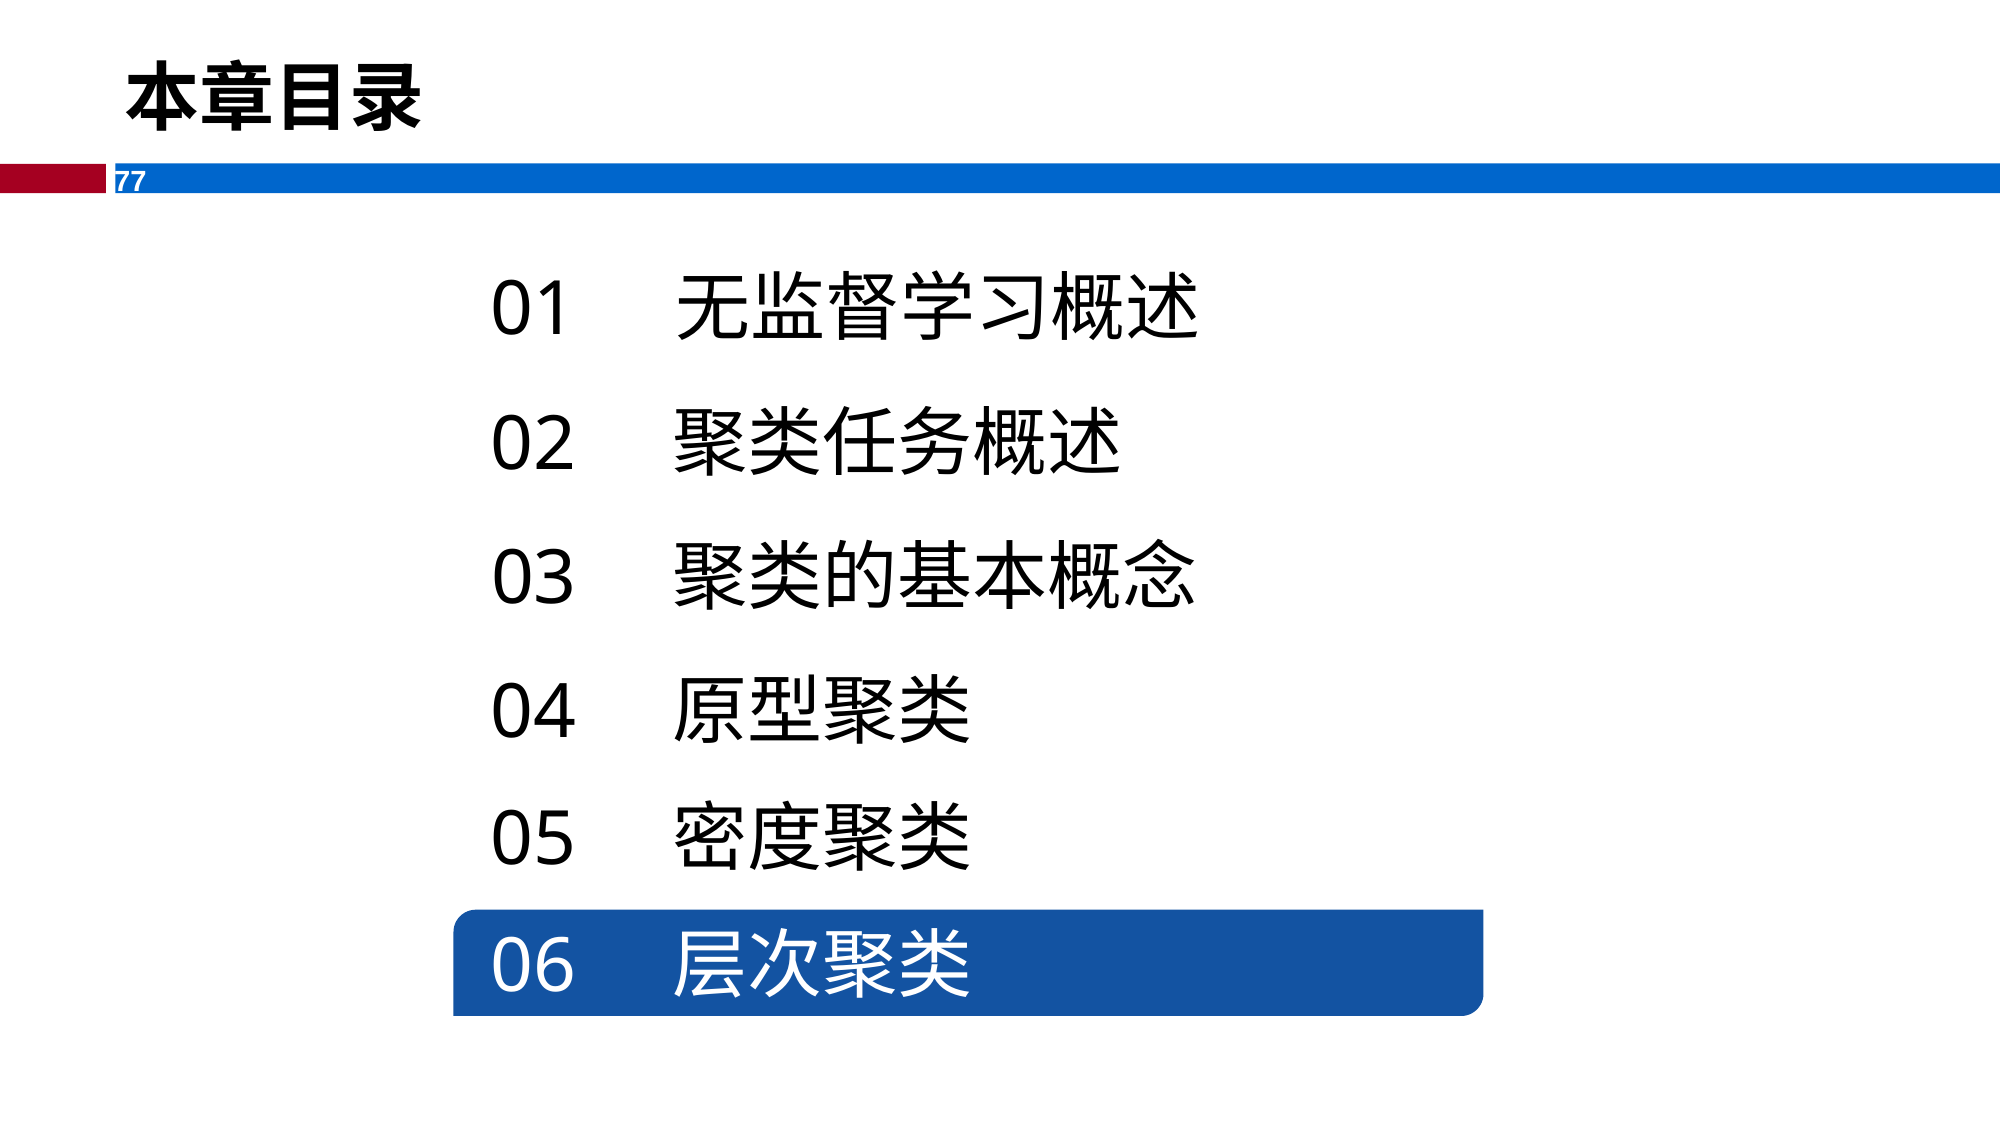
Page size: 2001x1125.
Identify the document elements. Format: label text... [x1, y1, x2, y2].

text_box 06 层次聚类 [490, 916, 1434, 1007]
text_box 05 密度聚类 [490, 789, 1434, 880]
text_box 01 无监督学习概述 [490, 250, 1329, 351]
text_box 02 聚类任务概述 [490, 394, 1323, 485]
text_box [451, 907, 1486, 1019]
text_box 04 原型聚类 [490, 661, 1434, 753]
text_box 03 聚类的基本概念 [490, 528, 1524, 619]
title 本章目录 [109, 38, 2000, 150]
